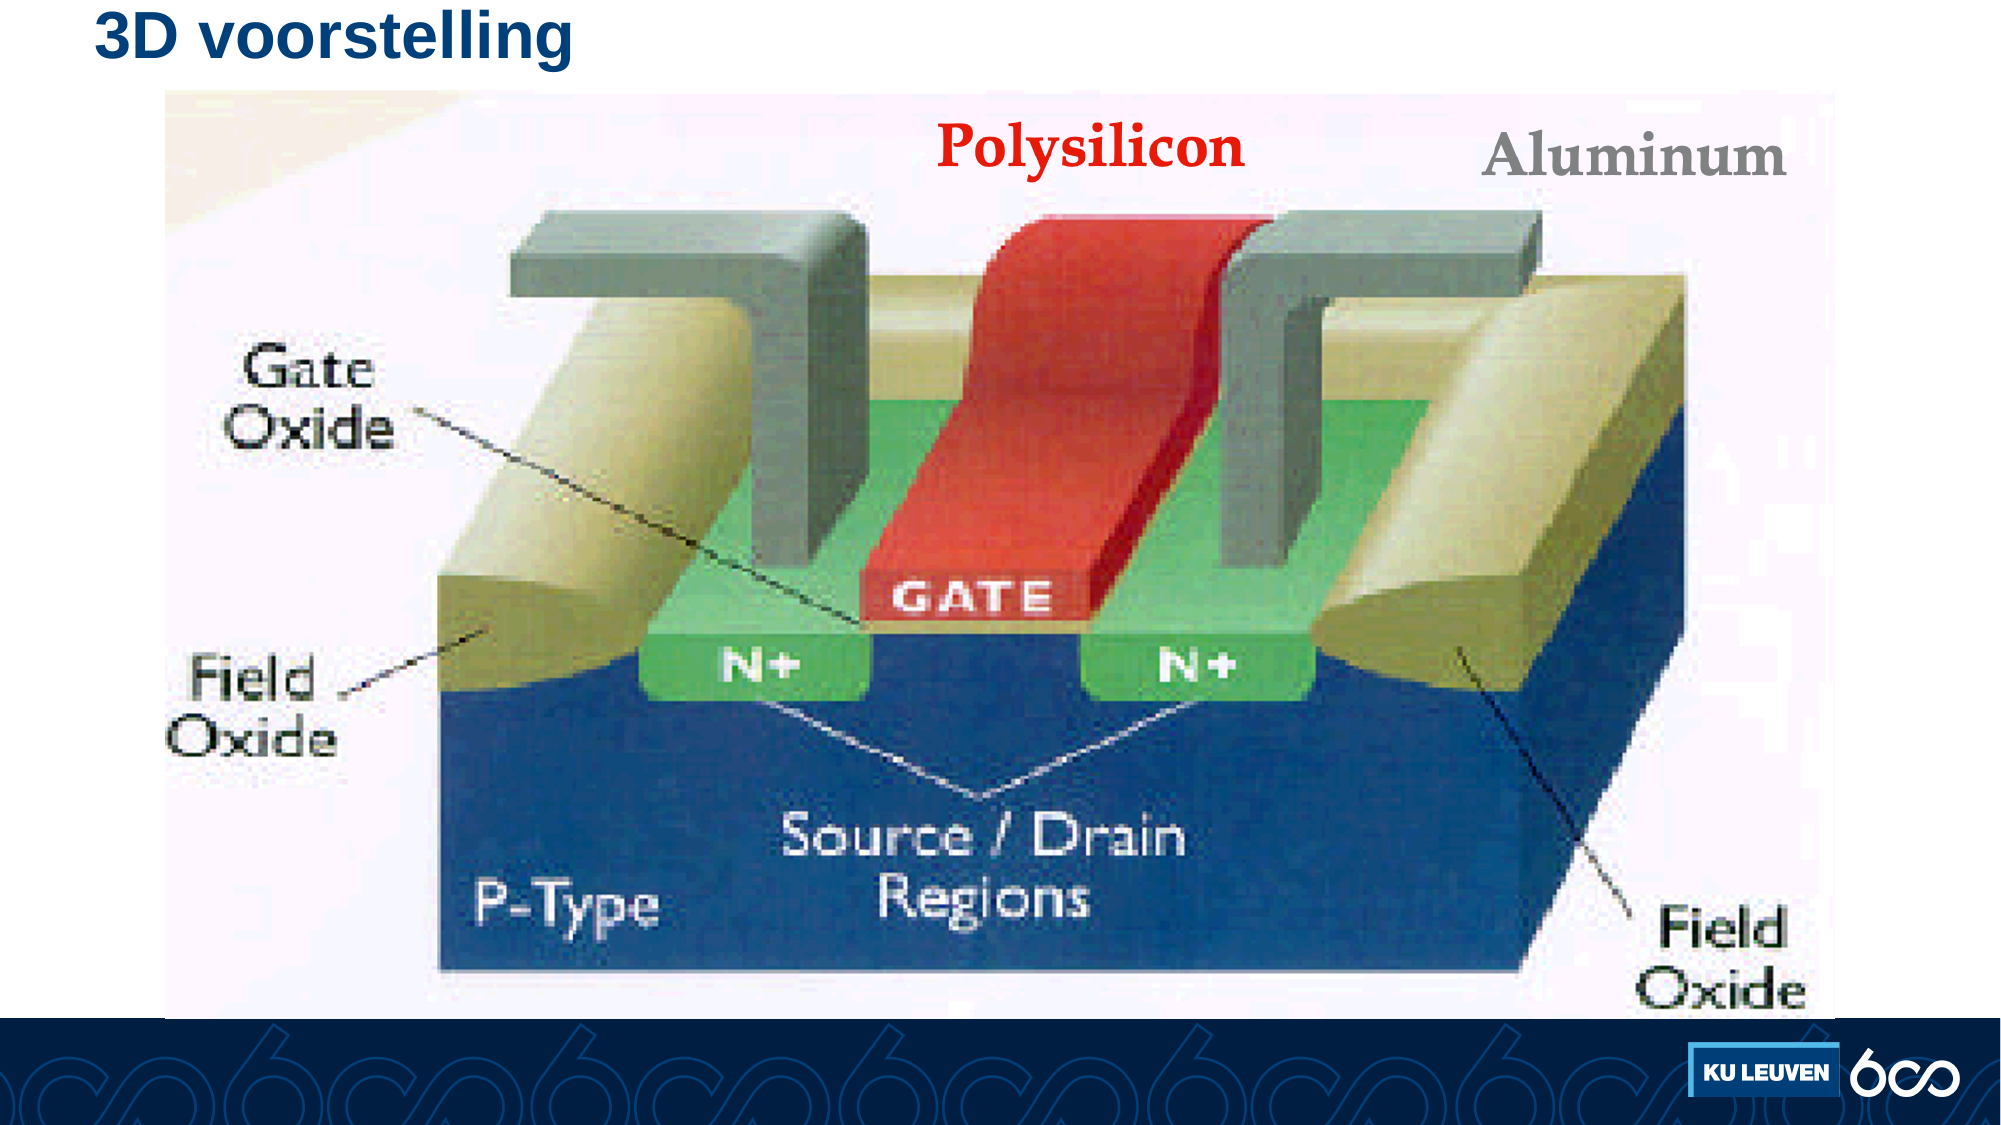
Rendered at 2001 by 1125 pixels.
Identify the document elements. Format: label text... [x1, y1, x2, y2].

title 3D voorstelling [94, 0, 1906, 108]
picture [0, 88, 2001, 1125]
